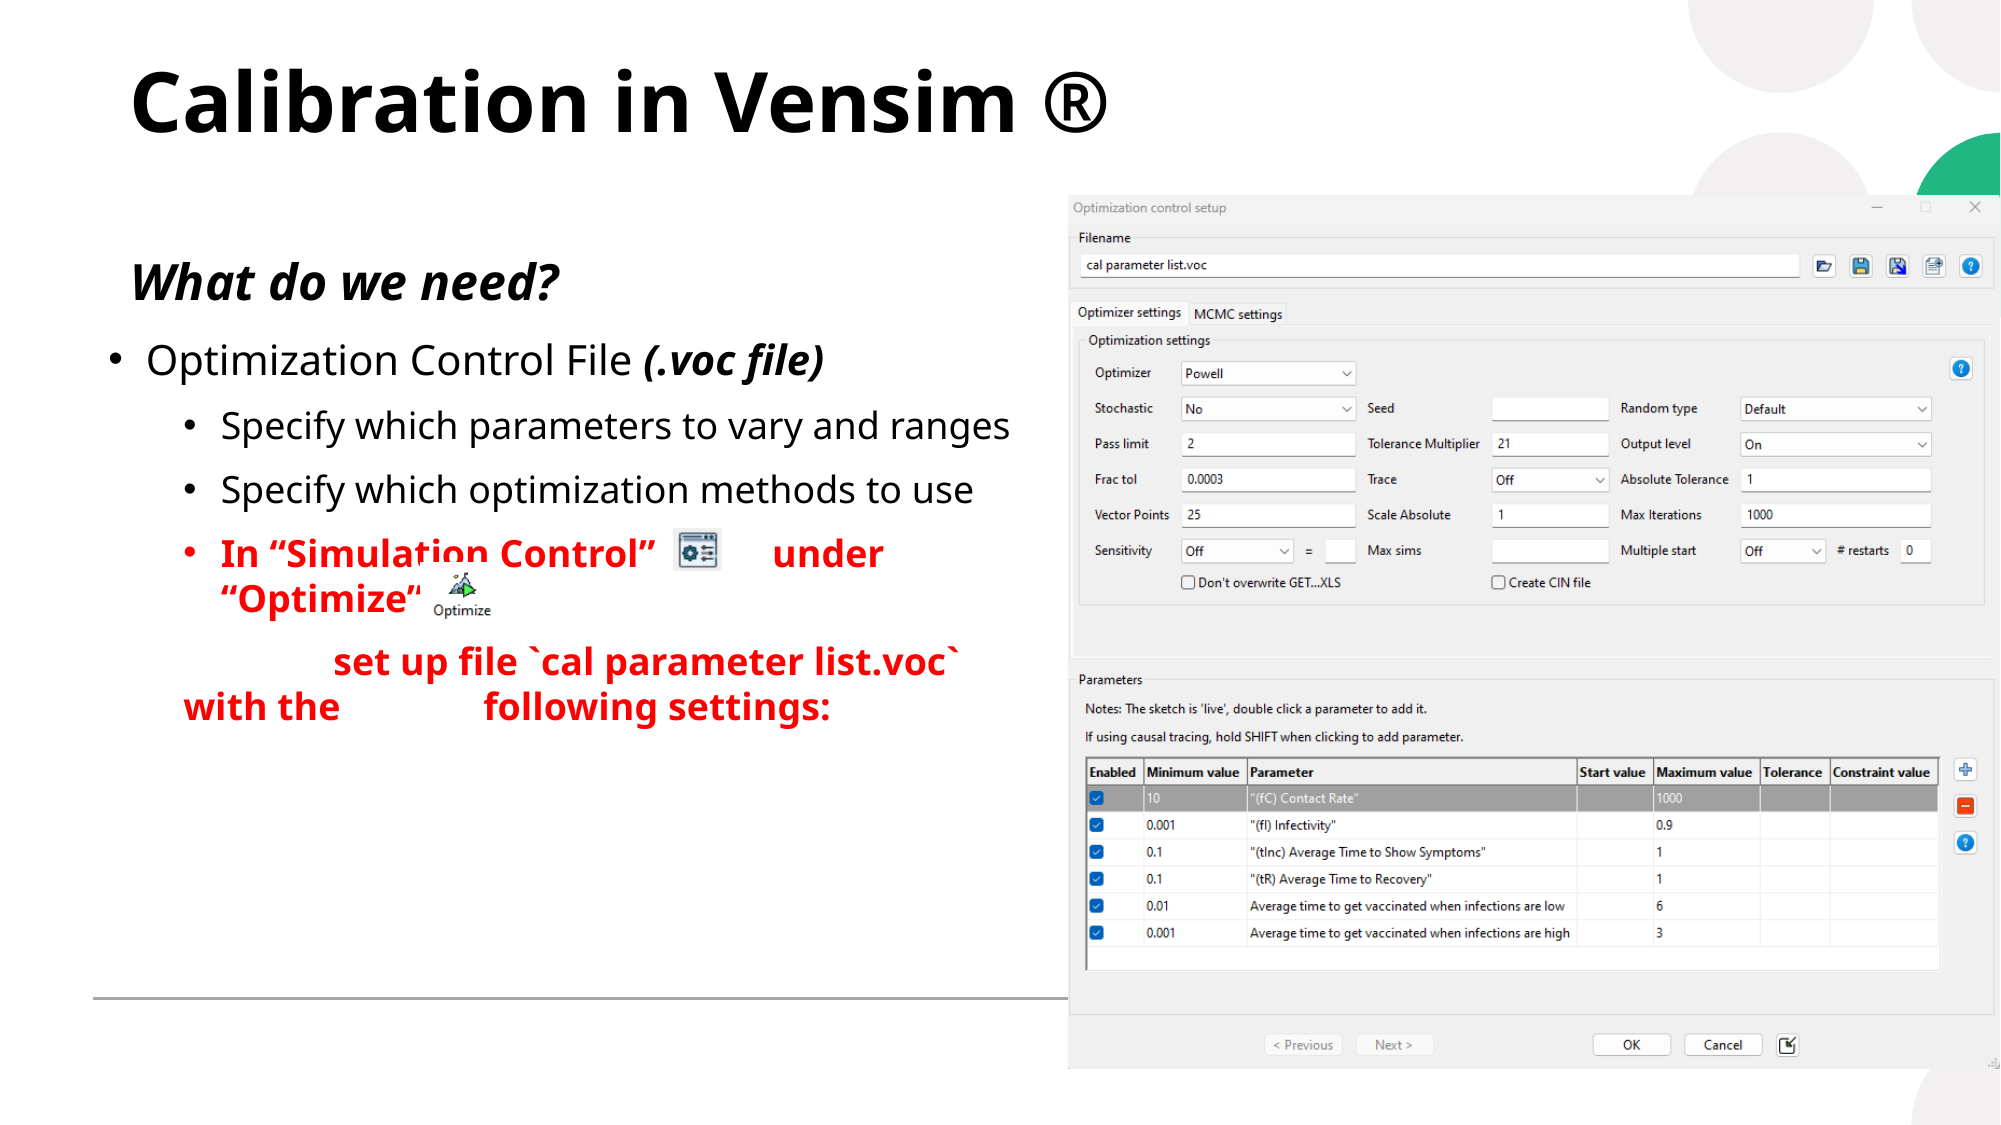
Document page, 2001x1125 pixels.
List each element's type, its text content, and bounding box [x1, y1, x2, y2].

title Calibration in Vensim ® [114, 41, 1318, 251]
picture [673, 528, 722, 571]
list Optimization Control File (.voc file) Specify which parameters to vary and ranges Specify which optimization methods to use In “Simulation Control” under “Optimize” set up file `cal parameter list.voc` with the following settings: [93, 325, 1068, 869]
list What do we need? [115, 182, 975, 318]
picture [1068, 195, 2000, 1069]
picture [420, 562, 504, 632]
